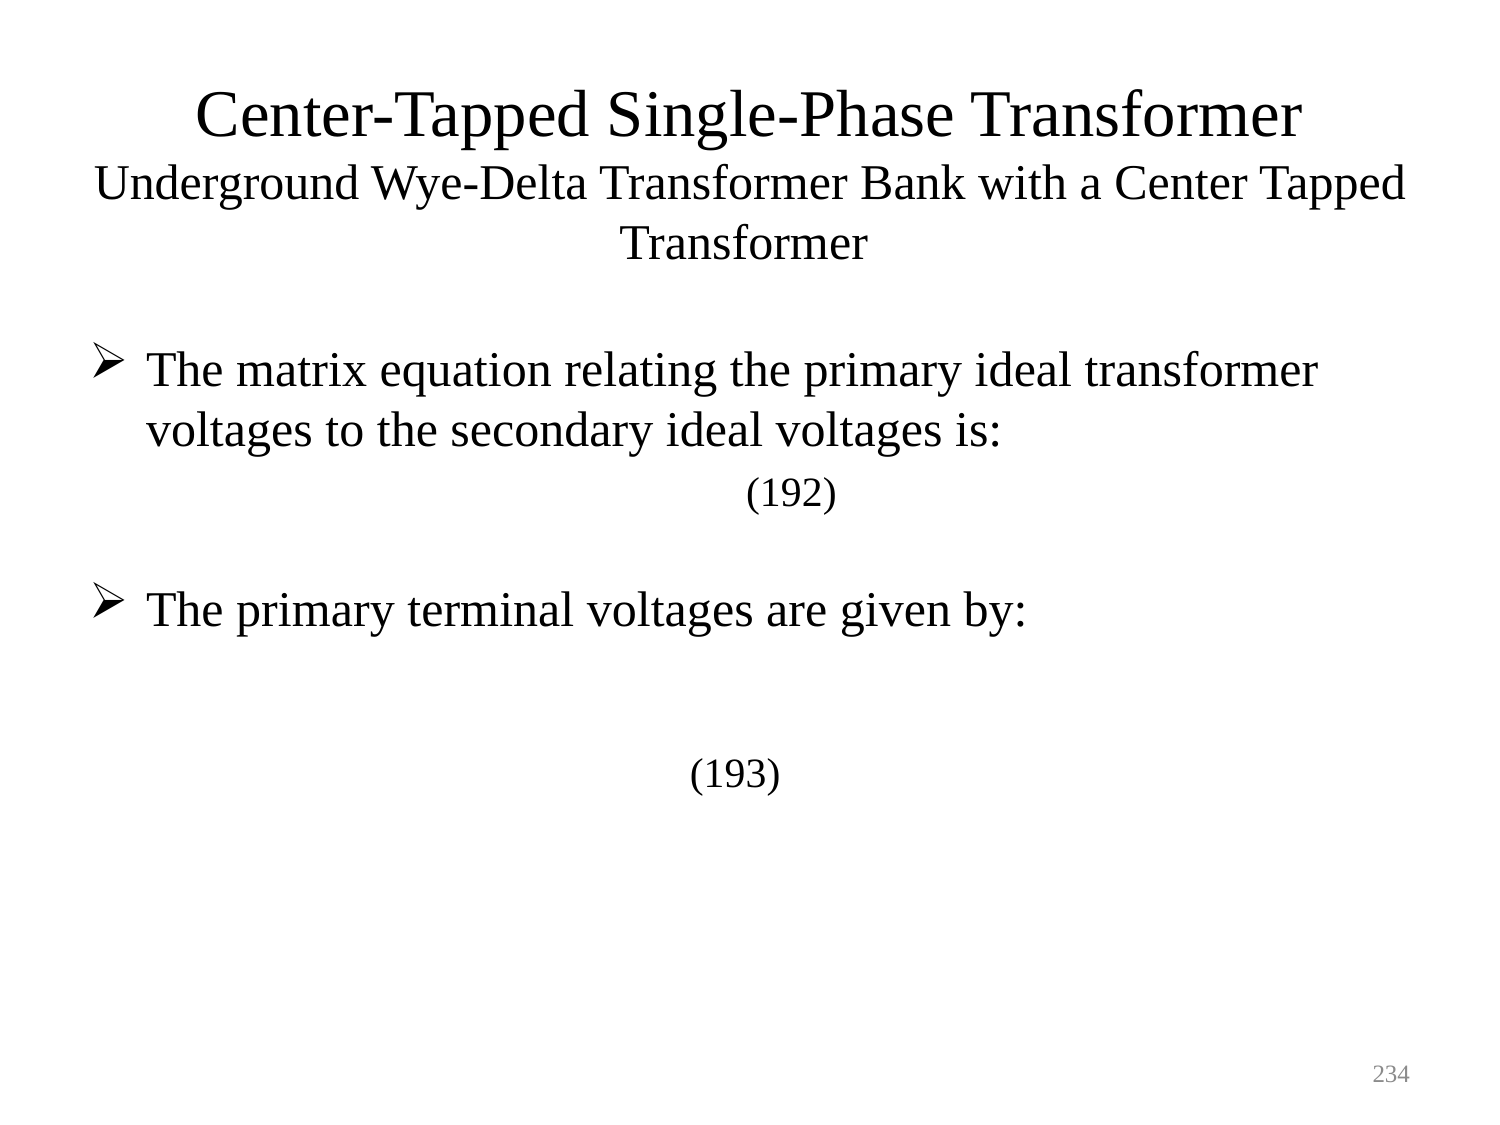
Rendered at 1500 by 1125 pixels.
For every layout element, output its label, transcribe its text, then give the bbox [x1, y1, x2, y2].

slide_number 234 [1074, 1042, 1425, 1103]
text_box Center-Tapped Single-Phase Transformer Underground Wye-Delta Transformer Bank with a Center Tapped Transformer [0, 62, 1500, 278]
